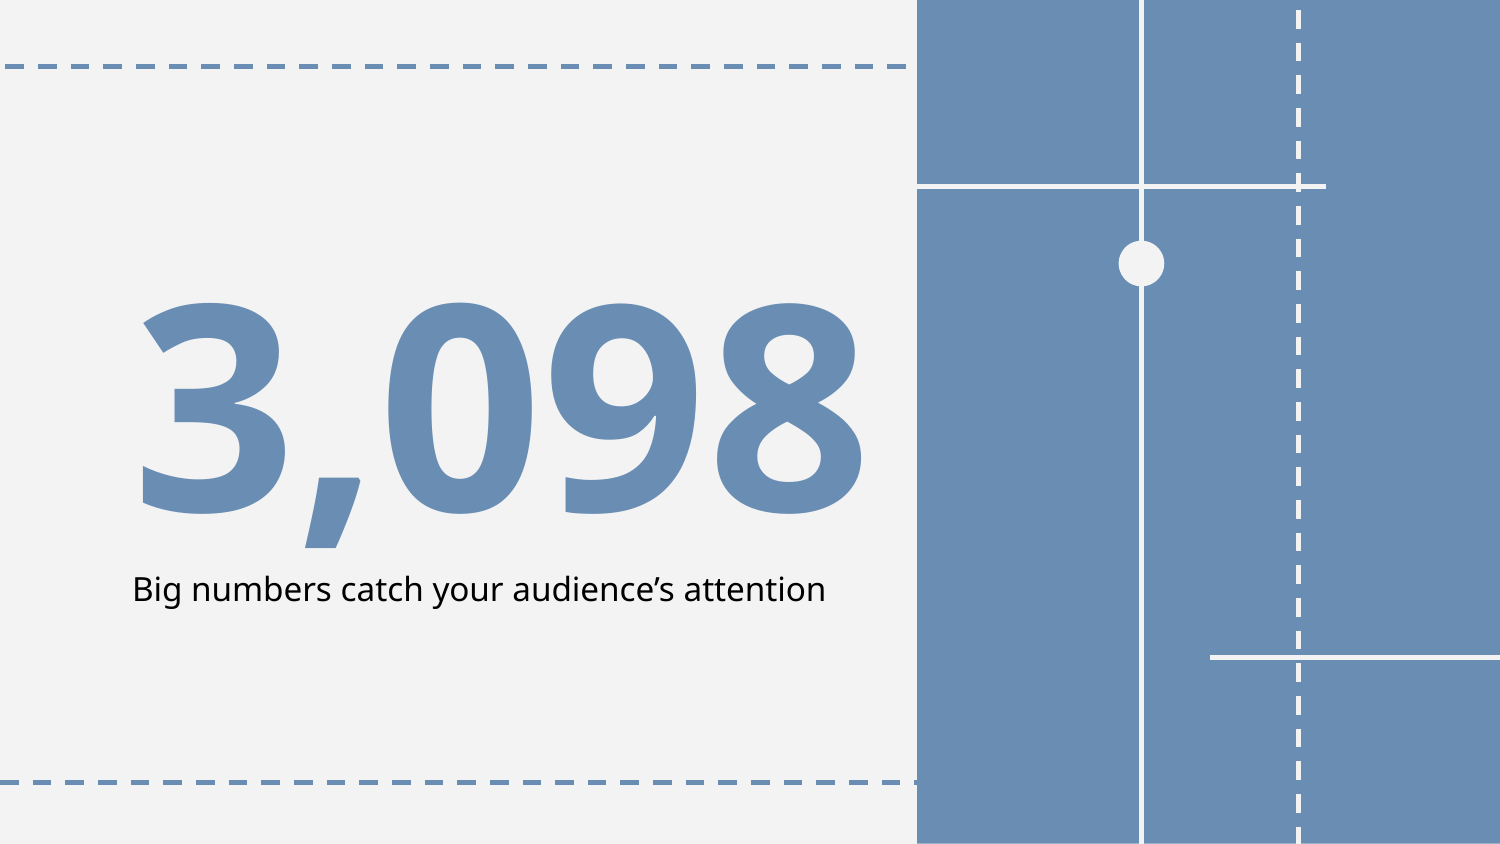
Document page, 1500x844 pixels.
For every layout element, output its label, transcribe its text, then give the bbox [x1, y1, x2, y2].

subtitle Big numbers catch your audience’s attention [116, 553, 890, 636]
title 3,098 [116, 208, 890, 553]
